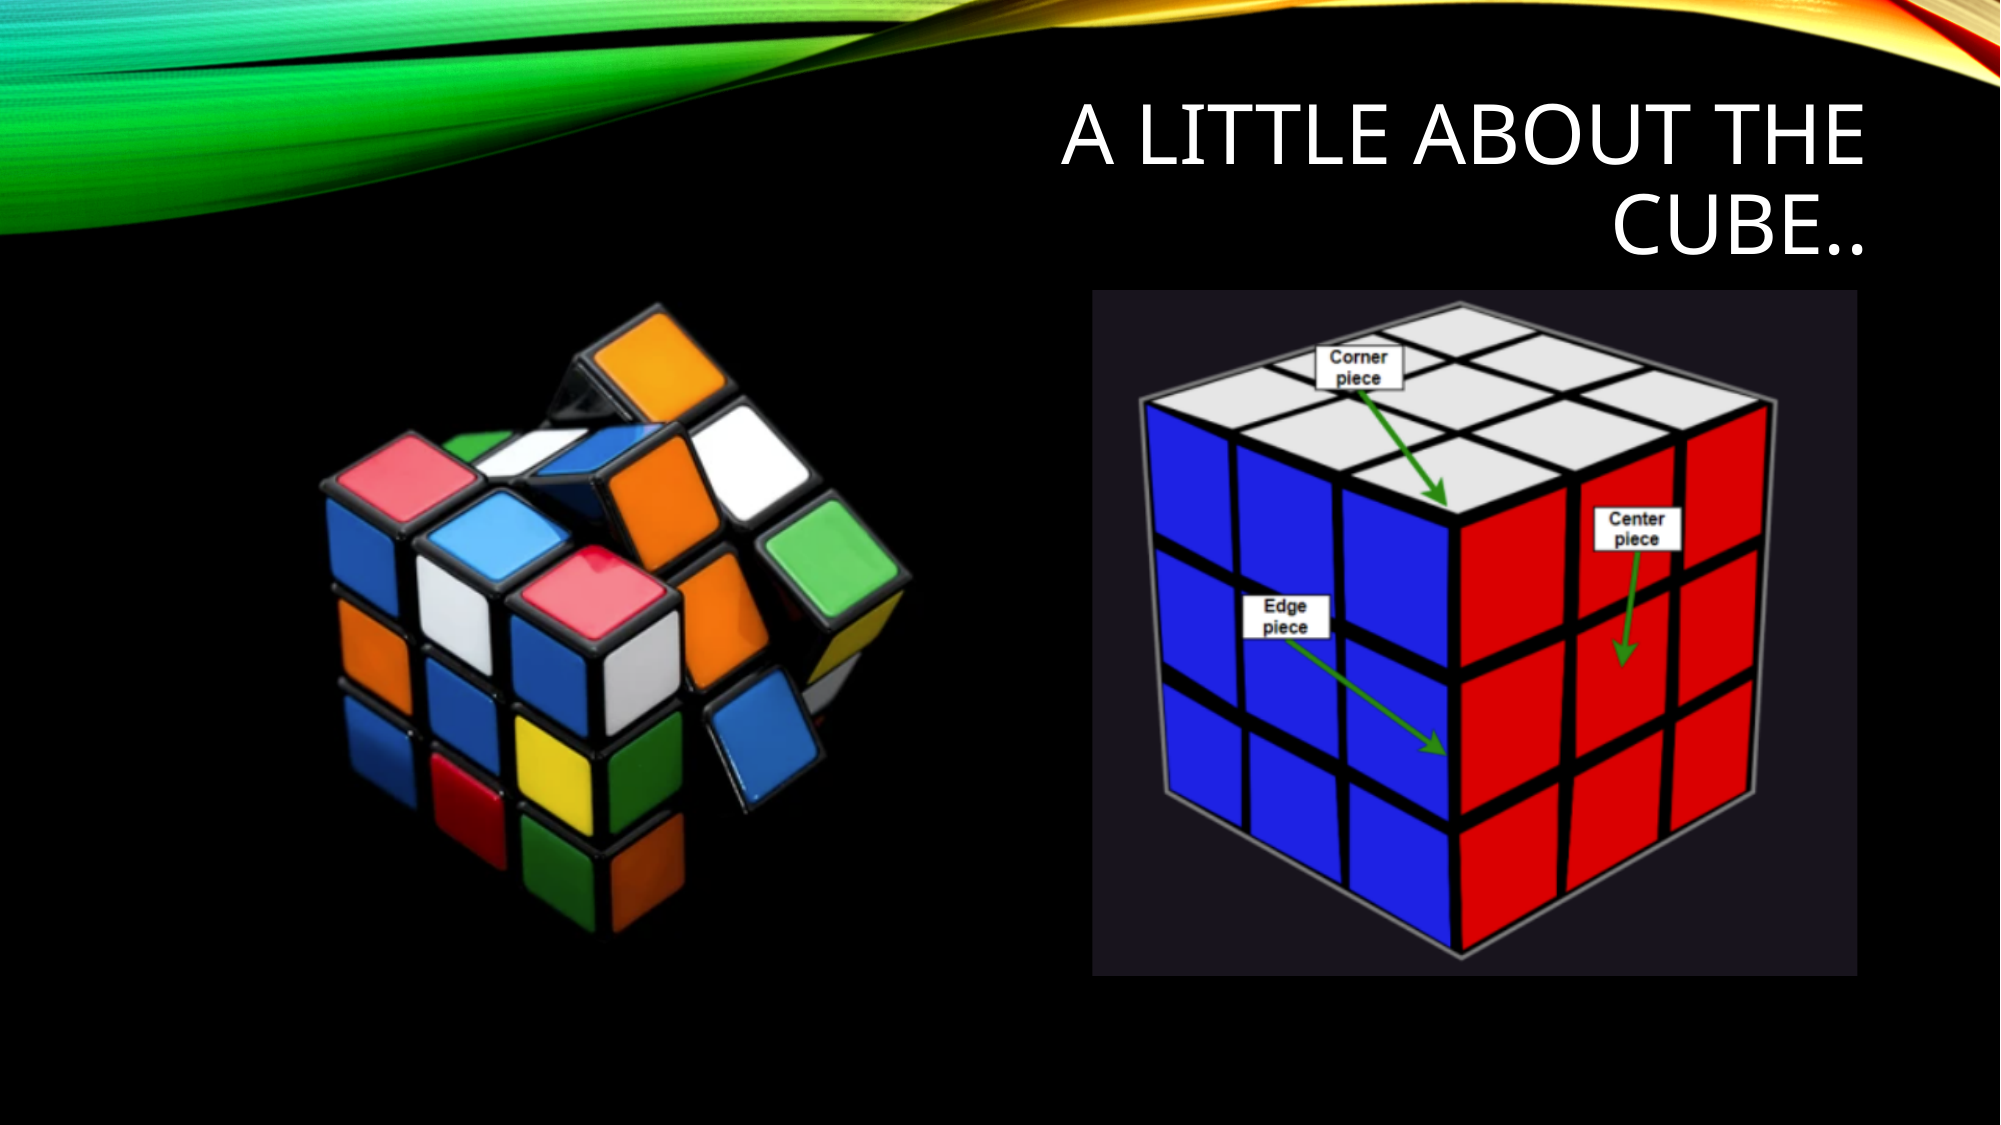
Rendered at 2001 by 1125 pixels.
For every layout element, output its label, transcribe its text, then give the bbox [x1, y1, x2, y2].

picture [0, 0, 2000, 237]
title A little about the cube.. [776, 76, 1884, 290]
picture [262, 269, 1026, 956]
picture [1092, 290, 1858, 977]
